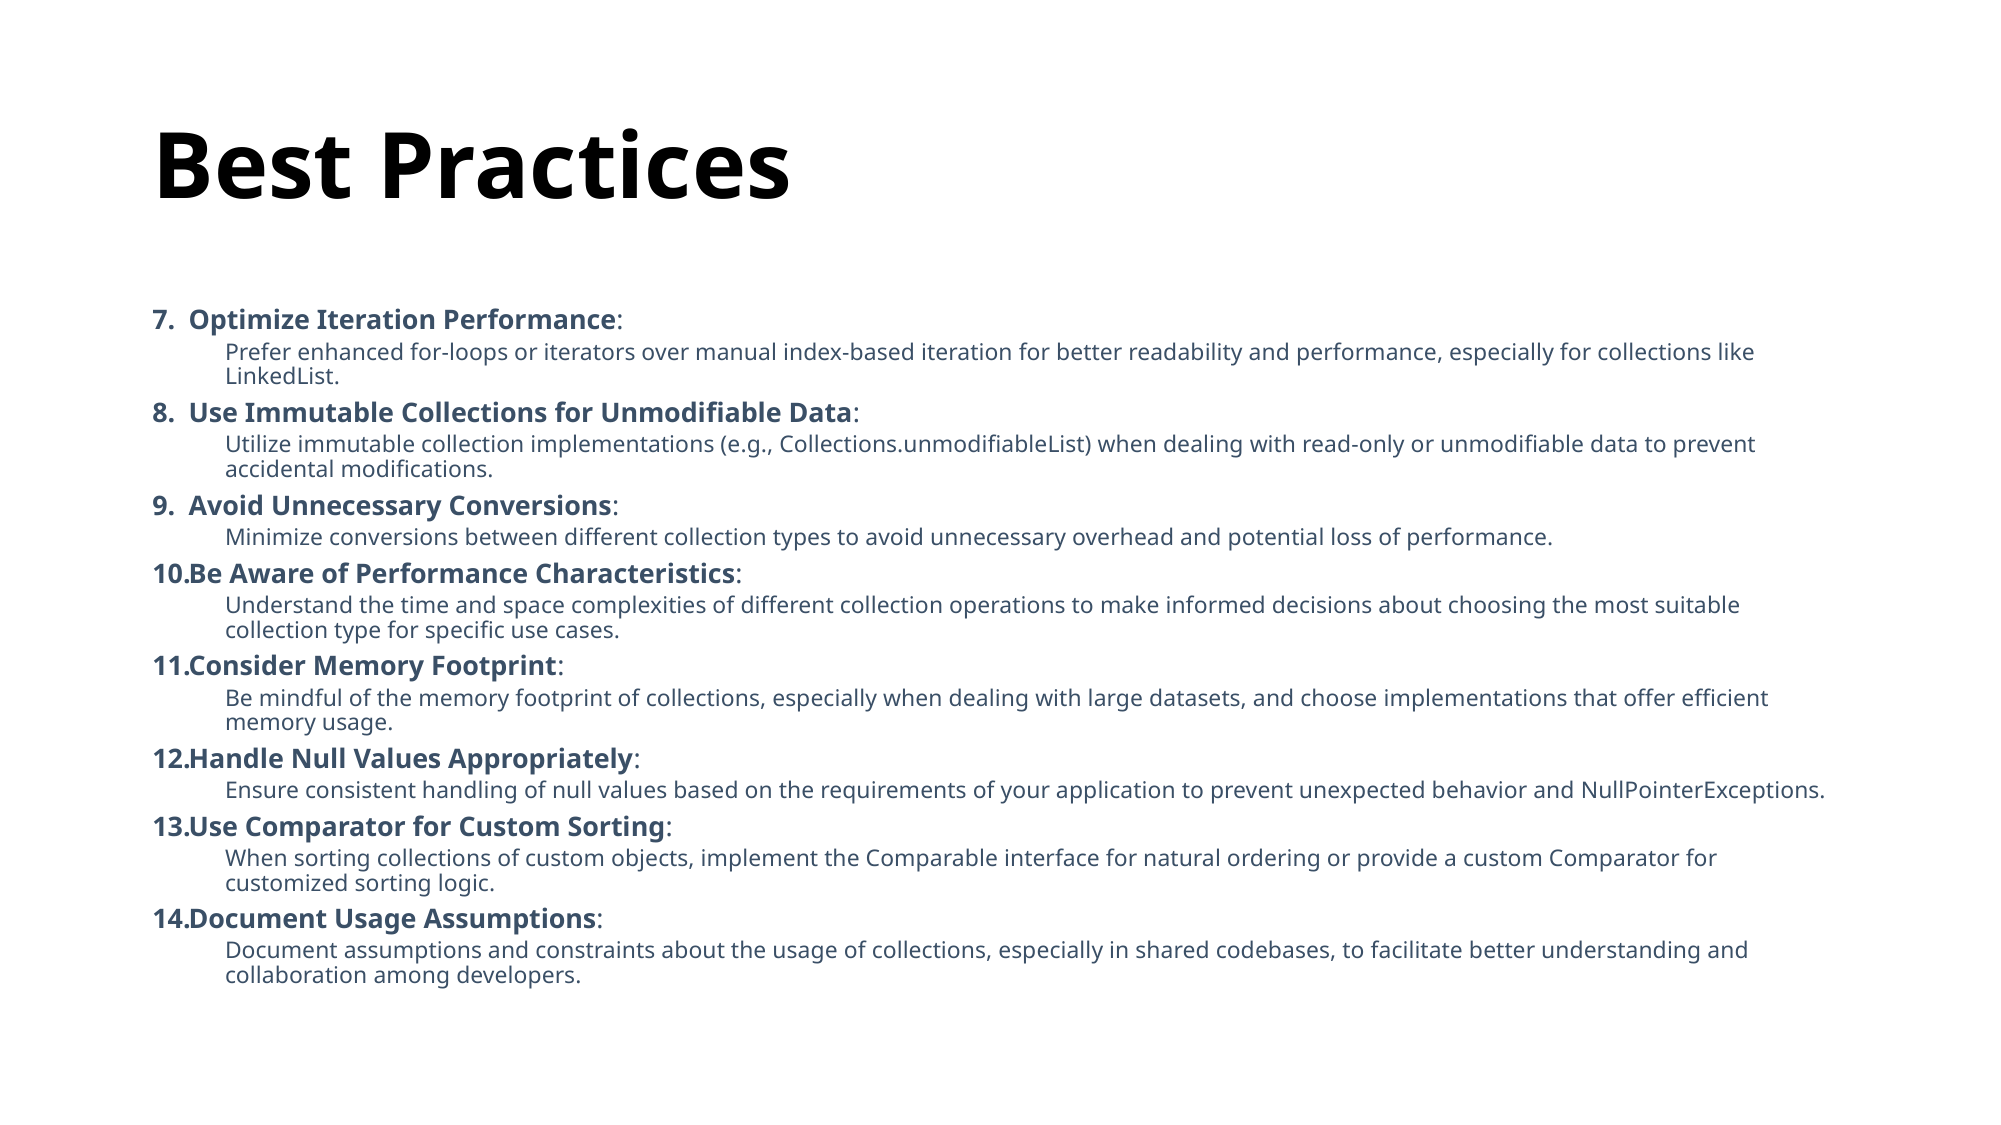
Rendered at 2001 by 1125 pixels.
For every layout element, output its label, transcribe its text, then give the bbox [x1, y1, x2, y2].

title Best Practices [137, 59, 1863, 278]
list Optimize Iteration Performance: Prefer enhanced for-loops or iterators over manual index-based iteration for better readability and performance, especially for collections like LinkedList. Use Immutable Collections for Unmodifiable Data: Utilize immutable collection implementations (e.g., Collections.unmodifiableList) when dealing with read-only or unmodifiable data to prevent accidental modifications. Avoid Unnecessary Conversions: Minimize conversions between different collection types to avoid unnecessary overhead and potential loss of performance. Be Aware of Performance Characteristics: Understand the time and space complexities of different collection operations to make informed decisions about choosing the most suitable collection type for specific use cases. Consider Memory Footprint: Be mindful of the memory footprint of collections, especially when dealing with large datasets, and choose implementations that offer efficient memory usage. Handle Null Values Appropriately: Ensure consistent handling of null values based on the requirements of your application to prevent unexpected behavior and NullPointerExceptions. Use Comparator for Custom Sorting: When sorting collections of custom objects, implement the Comparable interface for natural ordering or provide a custom Comparator for customized sorting logic. Document Usage Assumptions: Document assumptions and constraints about the usage of collections, especially in shared codebases, to facilitate better understanding and collaboration among developers. [137, 299, 1863, 1014]
